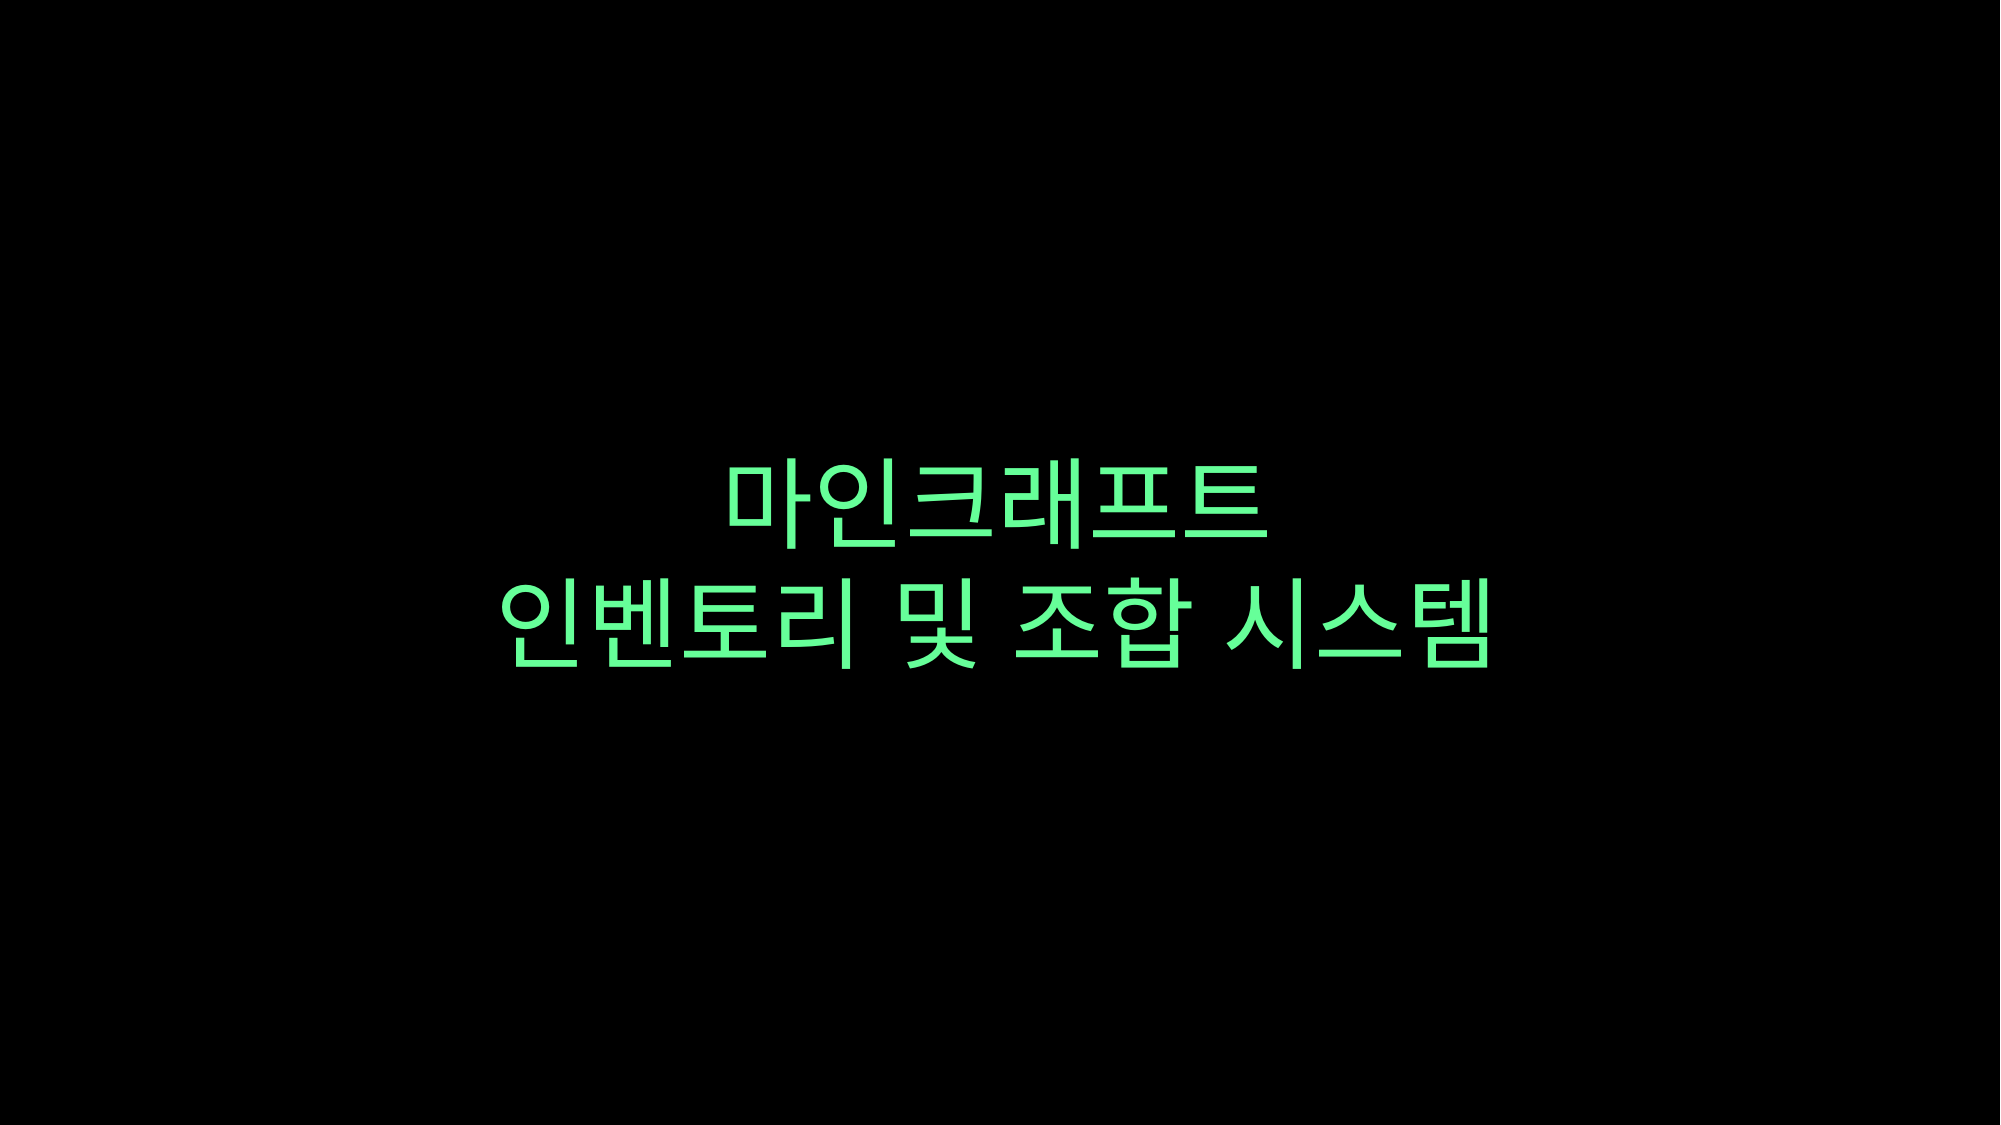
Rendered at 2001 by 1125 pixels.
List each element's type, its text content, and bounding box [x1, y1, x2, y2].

text_box 마인크래프트 인벤토리 및 조합 시스템 [355, 433, 1639, 689]
